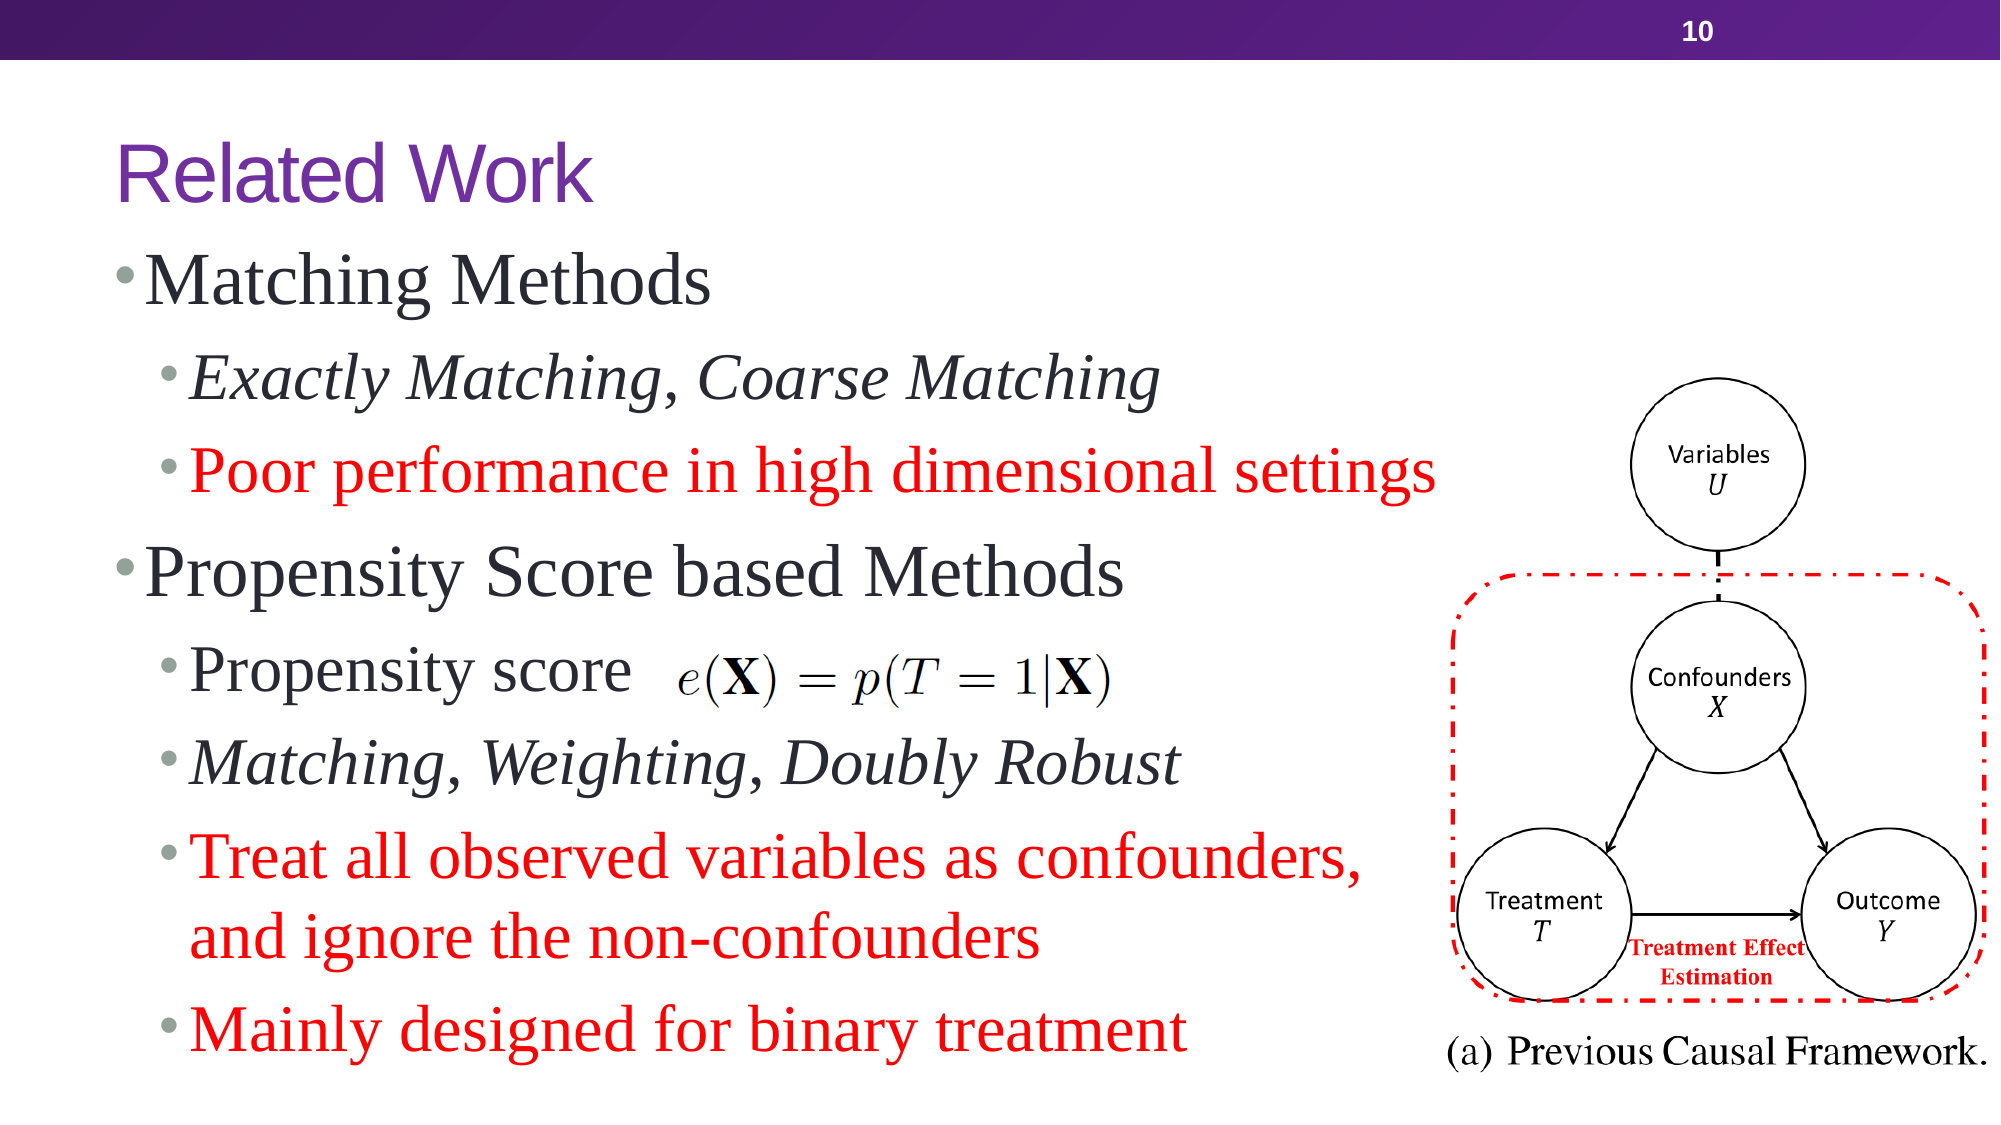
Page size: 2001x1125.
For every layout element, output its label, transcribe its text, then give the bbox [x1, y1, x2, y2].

list Matching Methods Exactly Matching, Coarse Matching Poor performance in high dimensional settings Propensity Score based Methods Propensity score Matching, Weighting, Doubly Robust Treat all observed variables as confounders, and ignore the non-confounders Mainly designed for binary treatment [99, 221, 1489, 1125]
slide_number 10 [1666, 3, 1900, 57]
title Related Work [99, 87, 1900, 250]
picture [669, 637, 1115, 720]
picture [1436, 365, 1997, 1073]
